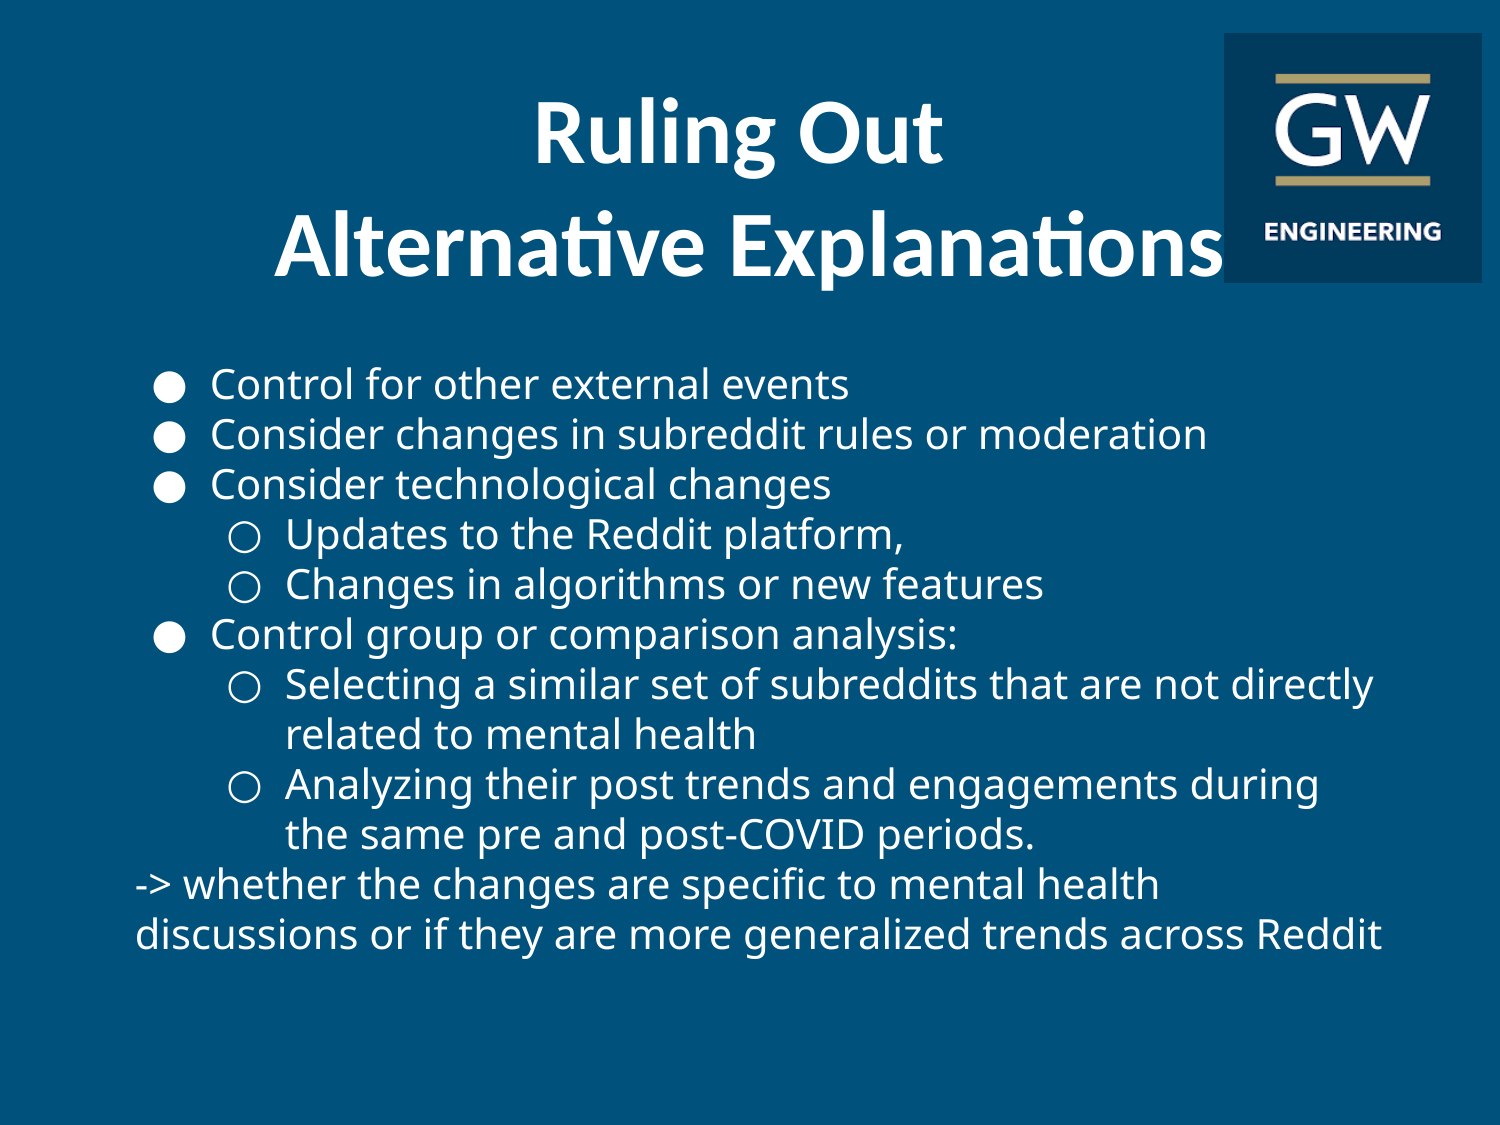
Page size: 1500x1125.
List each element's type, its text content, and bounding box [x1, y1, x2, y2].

text_box Control for other external events Consider changes in subreddit rules or moderation Consider technological changes Updates to the Reddit platform, Changes in algorithms or new features Control group or comparison analysis: Selecting a similar set of subreddits that are not directly related to mental health Analyzing their post trends and engagements during the same pre and post-COVID periods. -> whether the changes are specific to mental health discussions or if they are more generalized trends across Reddit [119, 342, 1408, 1012]
picture [734, 217, 770, 275]
picture [276, 217, 329, 275]
picture [1089, 230, 1133, 276]
picture [662, 230, 703, 276]
picture [873, 217, 884, 275]
title Ruling Out Alternative Explanations [142, 62, 1219, 217]
picture [1225, 34, 1481, 282]
picture [822, 230, 863, 290]
picture [471, 230, 510, 275]
picture [336, 217, 347, 275]
picture [894, 230, 931, 276]
picture [942, 230, 981, 275]
picture [990, 230, 1027, 276]
picture [1033, 217, 1081, 276]
picture [562, 217, 610, 276]
picture [1143, 230, 1182, 275]
picture [438, 230, 463, 275]
picture [618, 231, 659, 275]
picture [354, 217, 383, 276]
picture [388, 230, 429, 276]
picture [519, 230, 556, 276]
picture [775, 231, 814, 275]
picture [598, 217, 612, 224]
picture [1191, 230, 1219, 276]
picture [1069, 217, 1083, 224]
